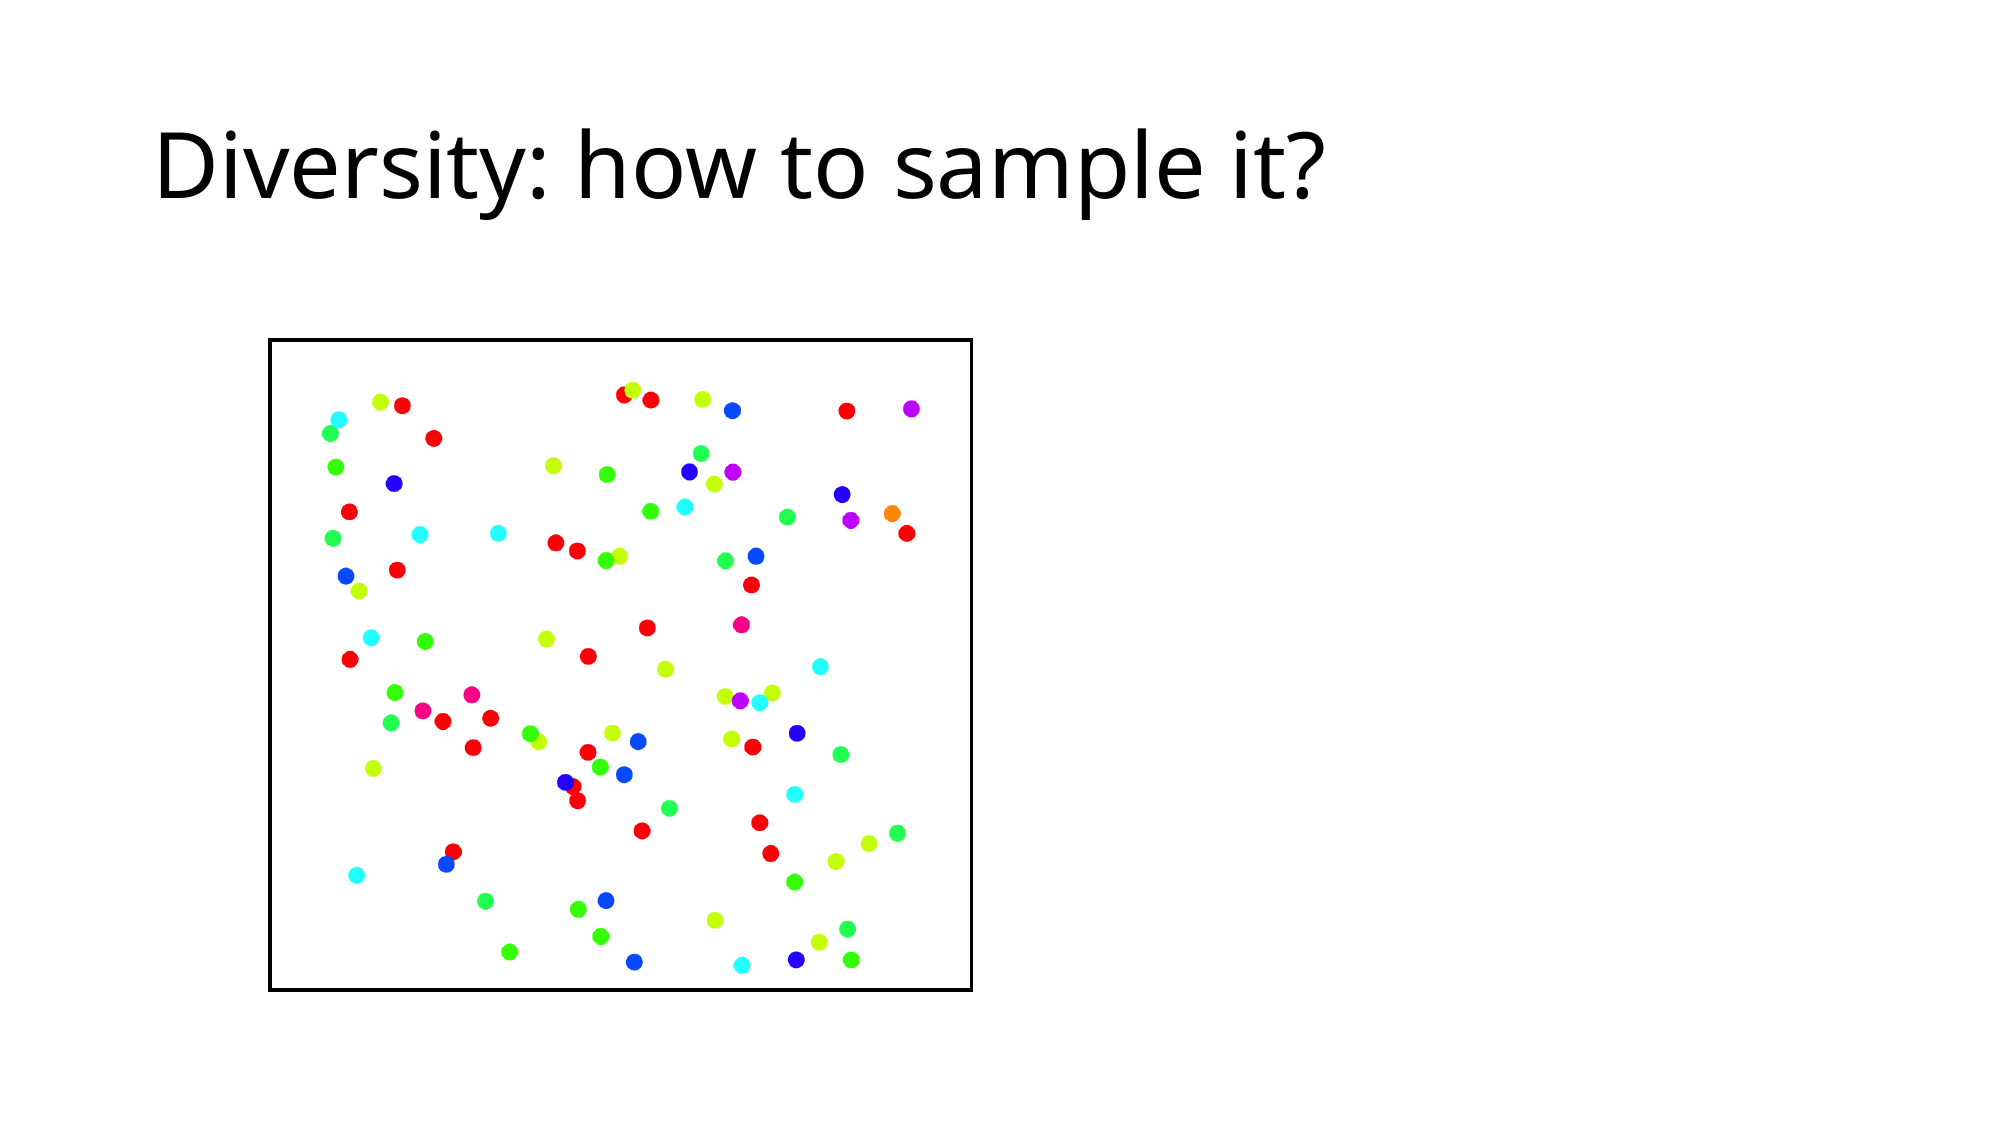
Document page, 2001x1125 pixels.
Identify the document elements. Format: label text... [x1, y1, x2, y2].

picture [184, 277, 1011, 1105]
title Diversity: how to sample it? [137, 59, 1863, 278]
